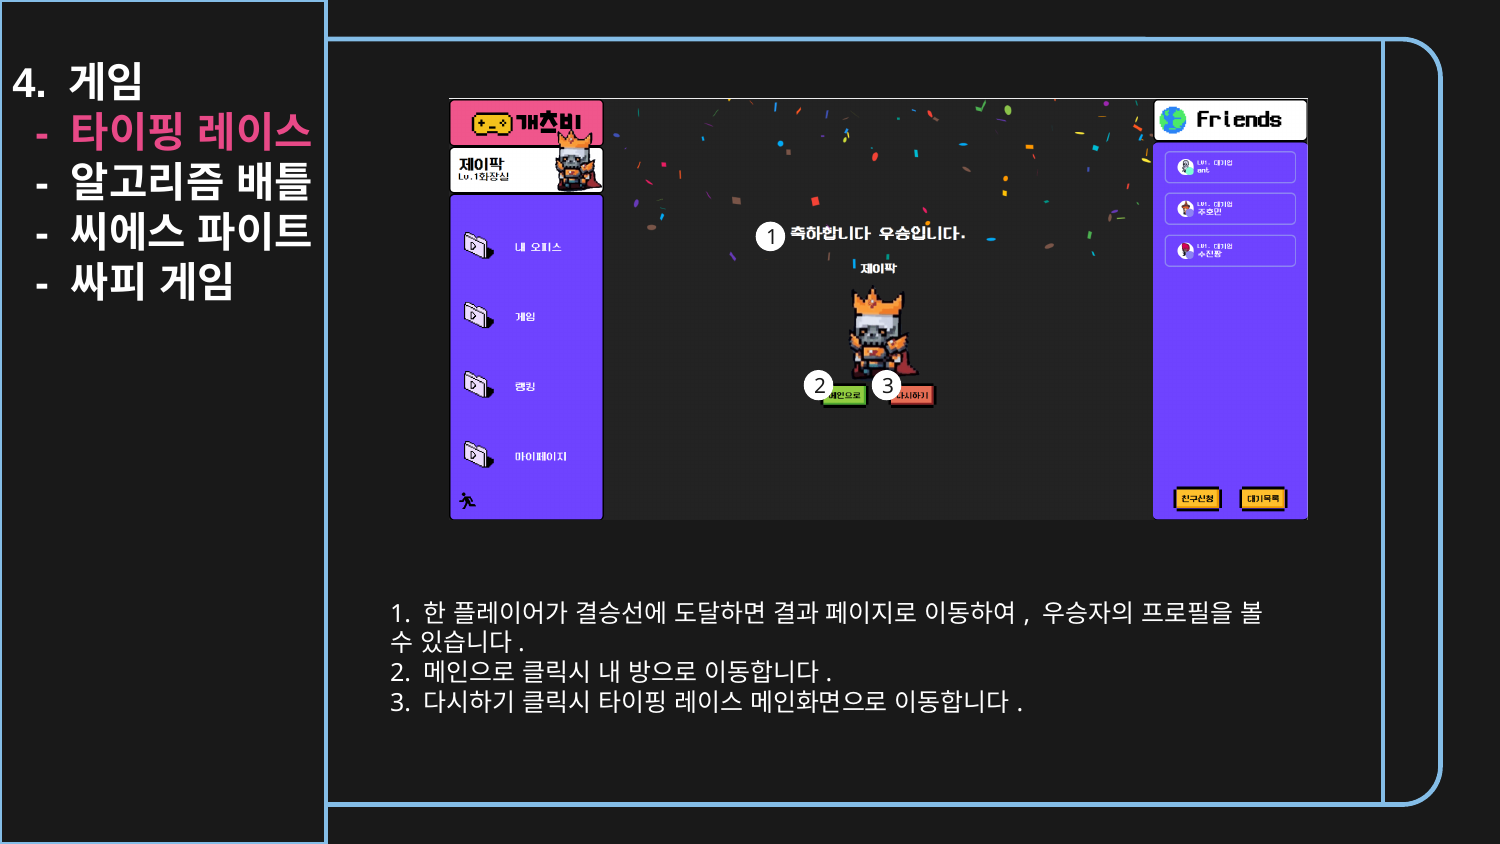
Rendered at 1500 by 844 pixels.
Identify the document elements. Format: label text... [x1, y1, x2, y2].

picture [449, 98, 1308, 521]
text_box [0, 364, 328, 844]
text_box [0, 0, 328, 48]
text_box 4. 게임 - 타이핑 레이스 - 알고리즘 배틀 - 씨에스 파이트 - 싸피 게임 [0, 48, 329, 364]
text_box 1. 한 플레이어가 결승선에 도달하면 결과 페이지로 이동하여, 우승자의 프로필을 볼 수 있습니다. 2. 메인으로 클릭시 내 방으로 이동합니다. 3. 다시하기 클릭시 타이핑 레이스 메인화면으로 이동합니다. [375, 589, 1286, 725]
